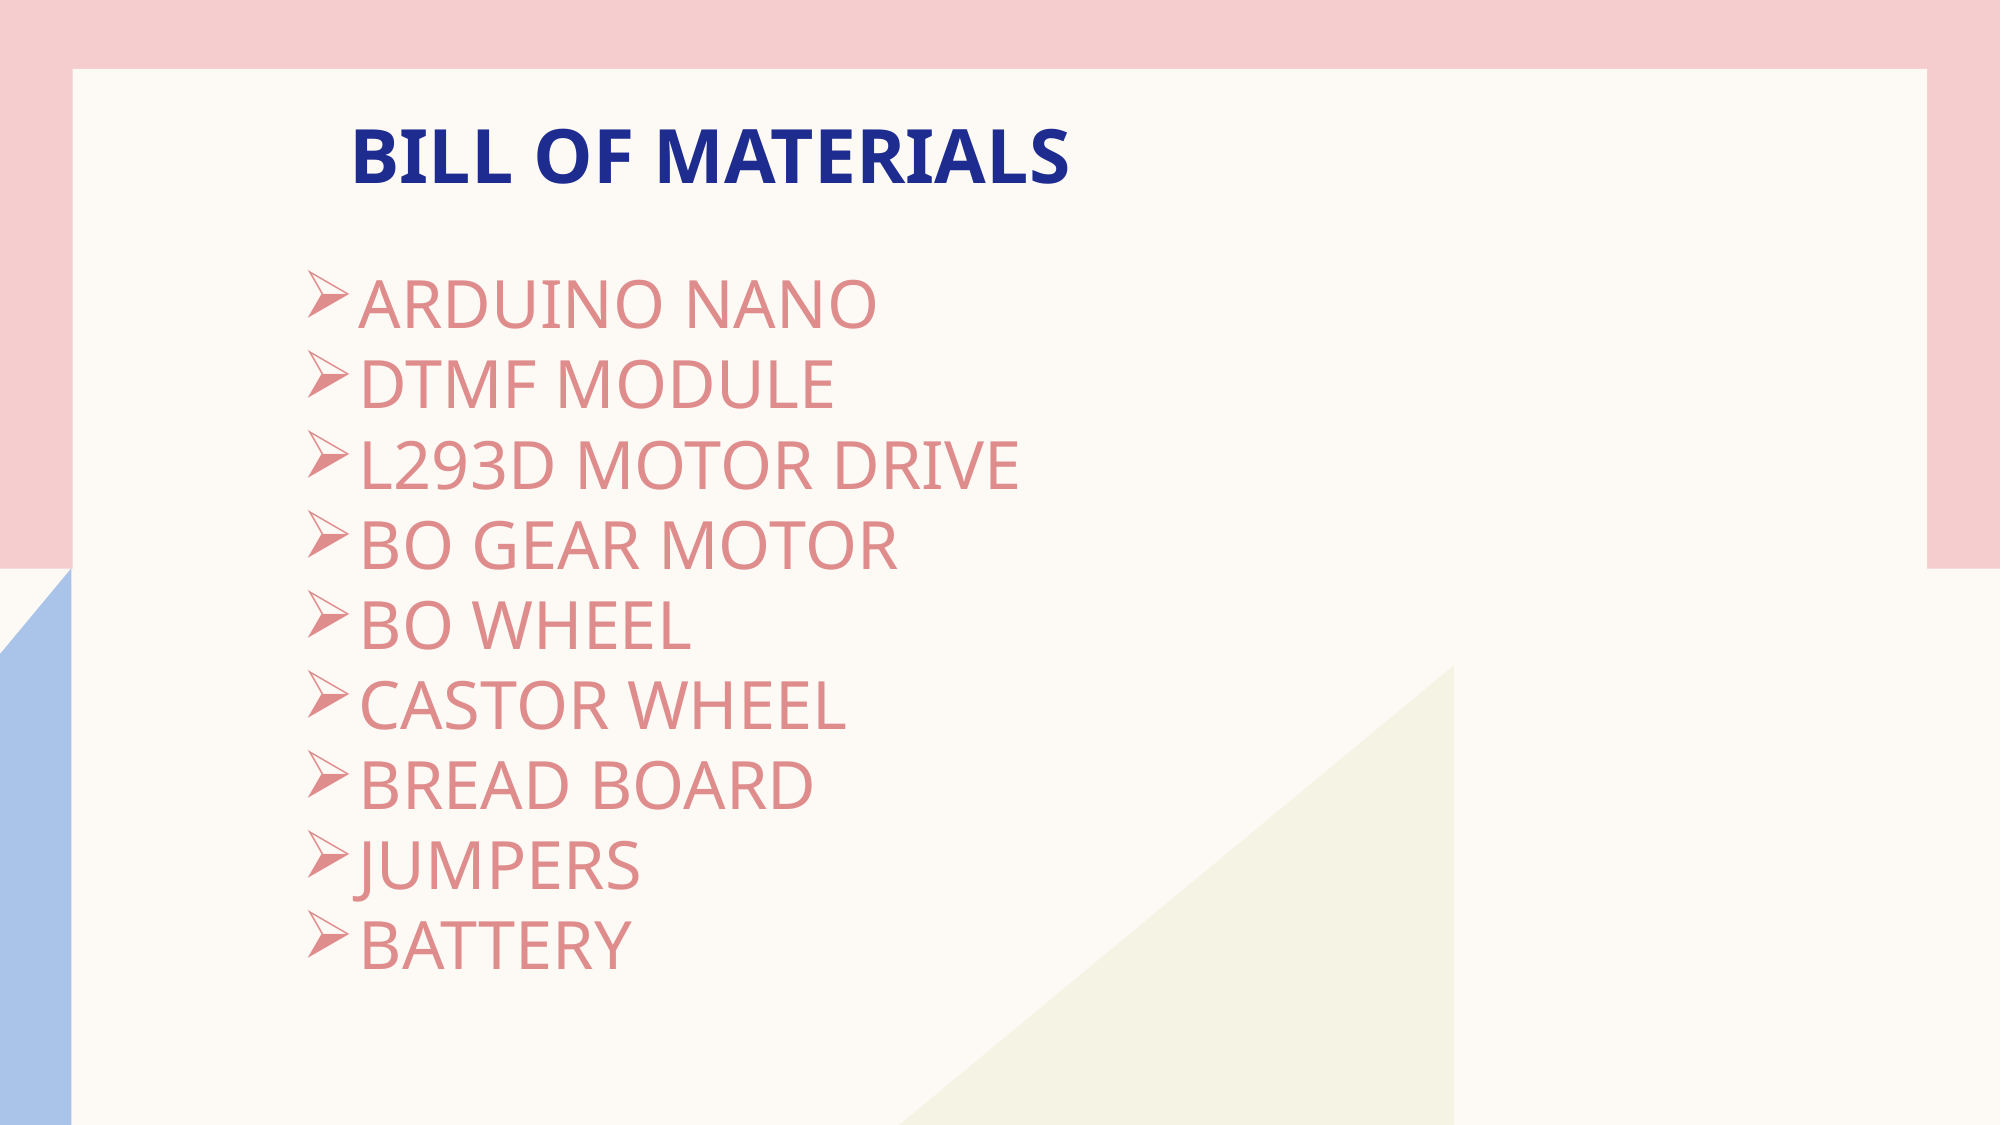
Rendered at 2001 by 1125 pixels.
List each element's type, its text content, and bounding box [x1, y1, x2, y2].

title BILL OF MATERIALS [334, 0, 1198, 262]
list ARDUINO NANO DTMF MODULE L293D MOTOR DRIVE BO GEAR MOTOR BO WHEEL CASTOR WHEEL BREAD BOARD JUMPERS BATTERY [287, 262, 1844, 1013]
